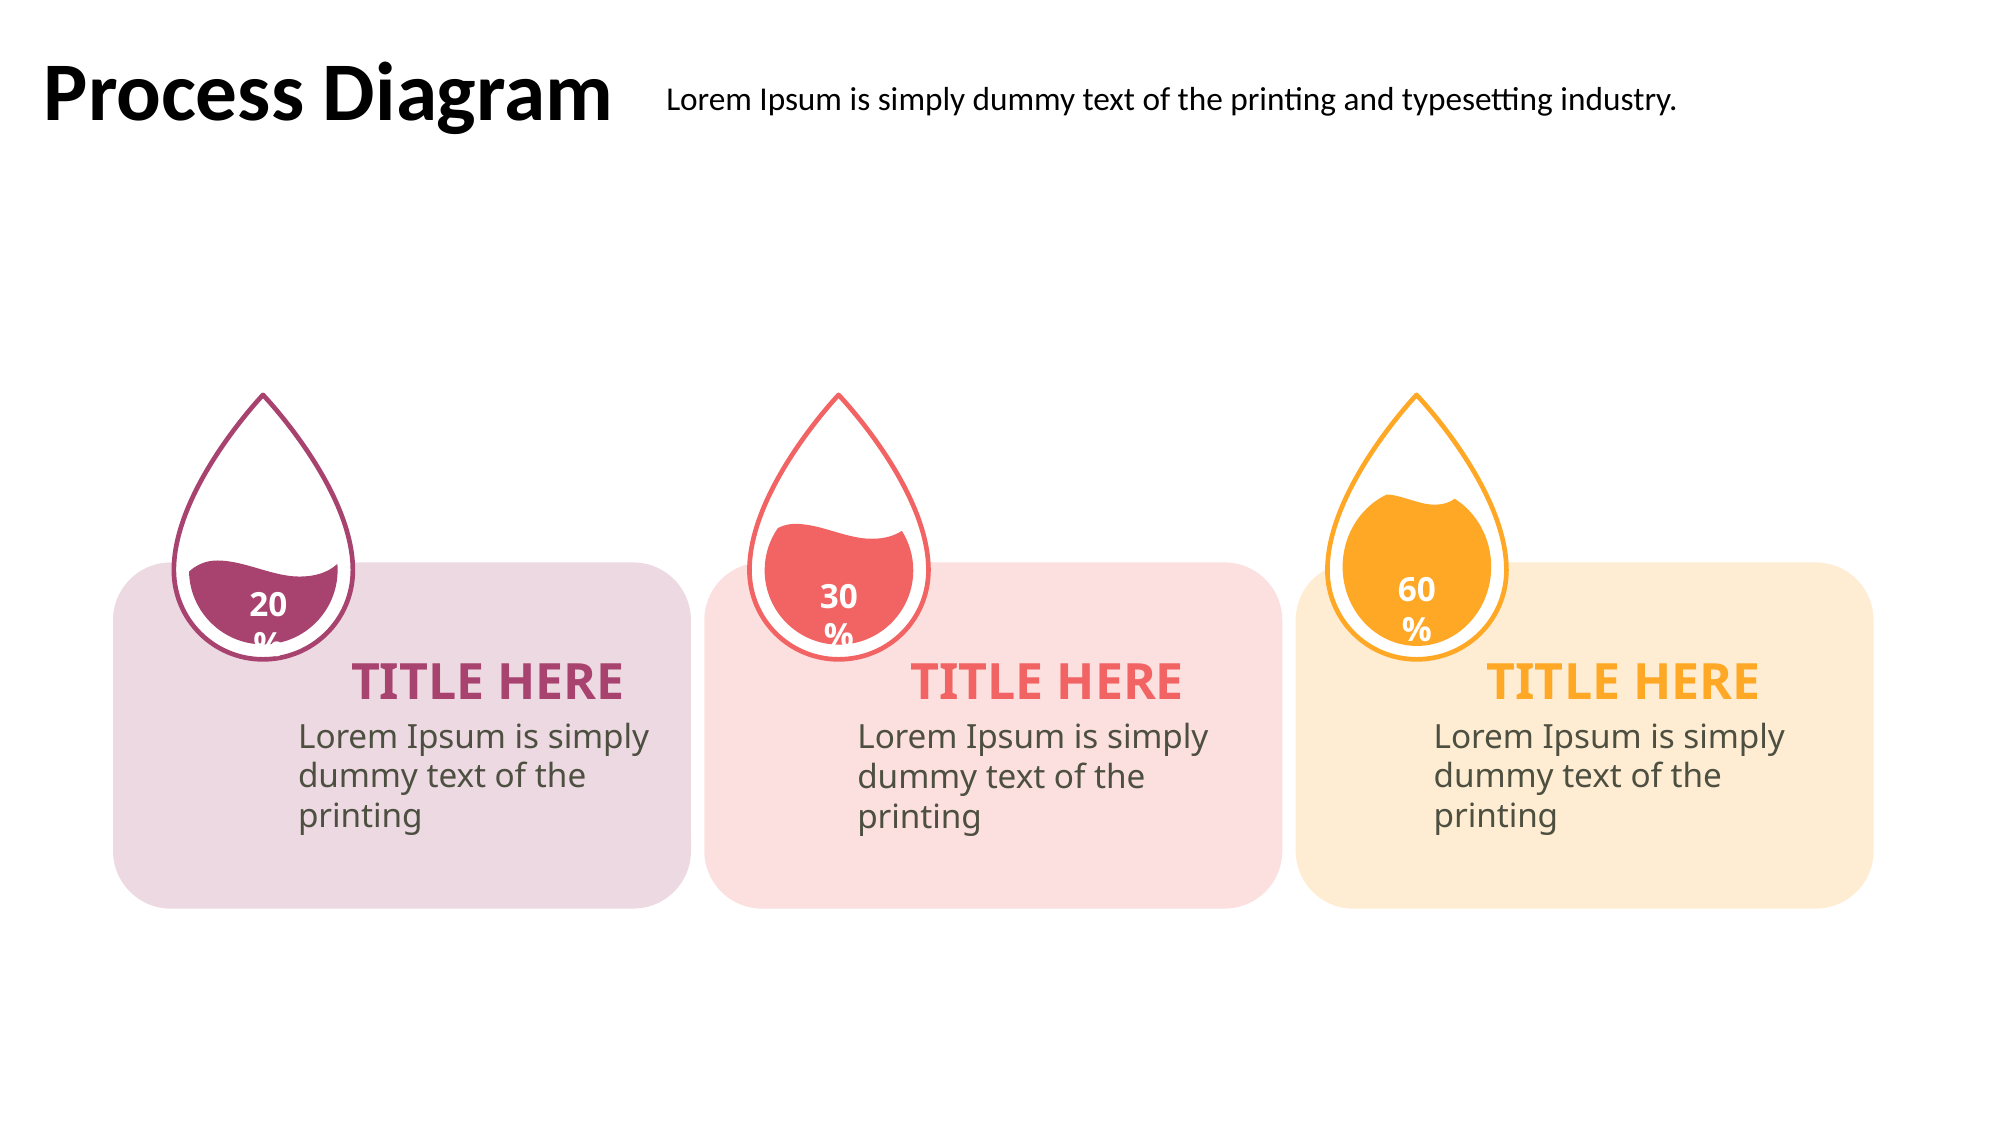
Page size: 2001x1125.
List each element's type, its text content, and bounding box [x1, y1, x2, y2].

text_box 20% [219, 575, 317, 671]
text_box Process Diagram [29, 29, 629, 145]
text_box [173, 394, 353, 648]
text_box TITLE HERE Lorem Ipsum is simply dummy text of the printing [1433, 642, 1827, 820]
text_box [1294, 561, 1875, 910]
text_box Lorem Ipsum is simply dummy text of the printing and typesetting industry. [651, 69, 1694, 125]
text_box TITLE HERE Lorem Ipsum is simply dummy text of the printing [298, 642, 691, 820]
text_box [111, 561, 693, 910]
text_box [703, 561, 1284, 910]
text_box TITLE HERE Lorem Ipsum is simply dummy text of the printing [857, 642, 1250, 820]
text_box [1327, 394, 1507, 660]
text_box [749, 394, 929, 660]
